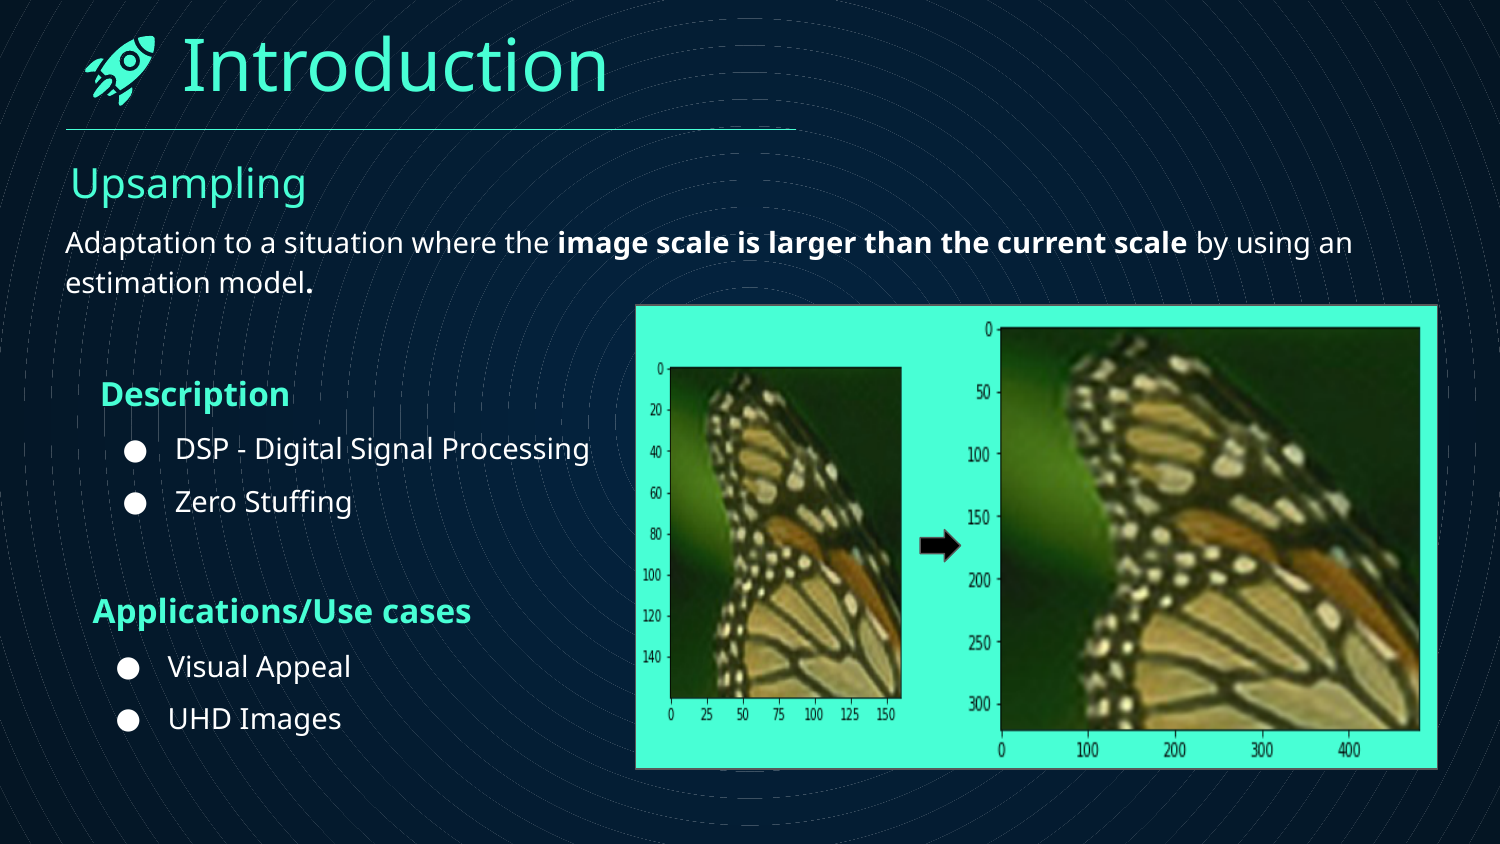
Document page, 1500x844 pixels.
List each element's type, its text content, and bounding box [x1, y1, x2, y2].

text_box Adaptation to a situation where the image scale is larger than the current scale by using an estimation model. [50, 203, 1410, 314]
text_box [635, 314, 953, 769]
text_box [1410, 304, 1438, 769]
subtitle Description DSP - Digital Signal Processing Zero Stuffing [84, 338, 635, 583]
picture [958, 309, 1428, 775]
text_box Applications/Use cases Visual Appeal UHD Images [77, 555, 557, 751]
picture [635, 352, 907, 735]
text_box Upsampling [55, 141, 635, 203]
title Introduction [167, 21, 747, 121]
text_box [920, 529, 953, 562]
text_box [84, 35, 156, 107]
